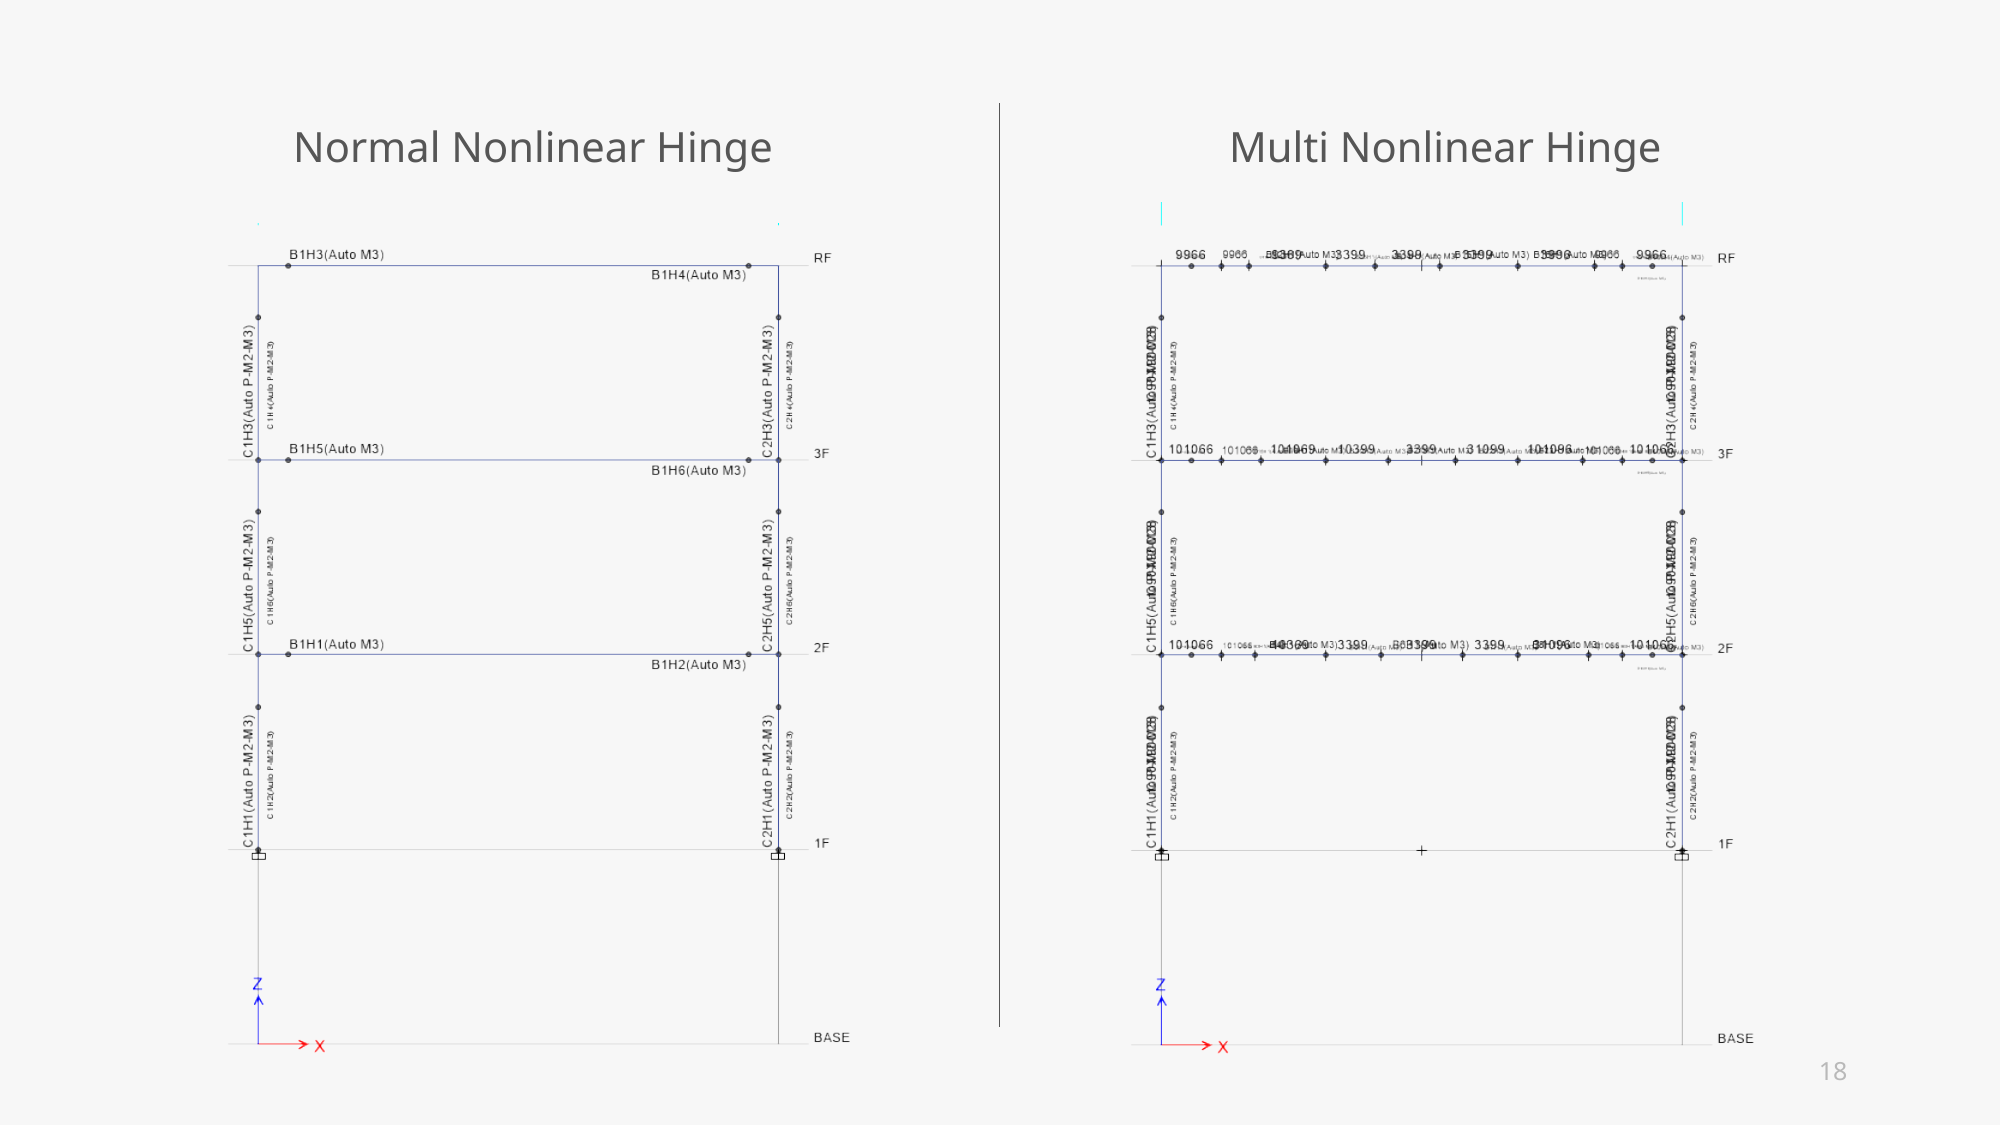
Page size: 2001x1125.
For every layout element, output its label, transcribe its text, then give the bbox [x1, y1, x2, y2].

text_box Multi Nonlinear Hinge [1229, 103, 1677, 179]
text_box Normal Nonlinear Hinge [293, 103, 788, 179]
picture [97, 202, 1905, 1125]
